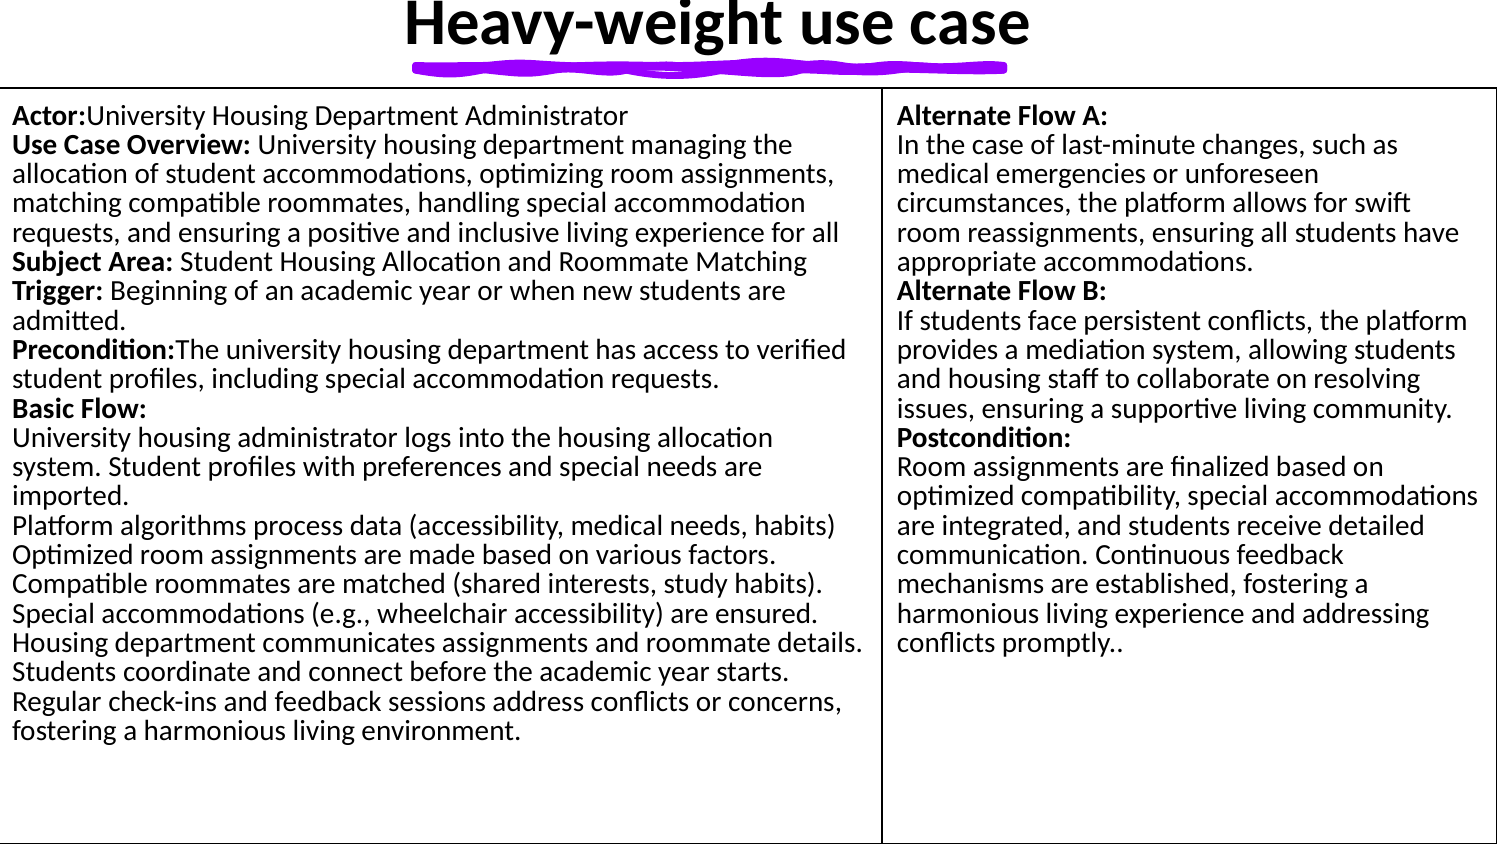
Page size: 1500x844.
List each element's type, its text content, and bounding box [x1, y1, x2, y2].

title Heavy-weight use case [73, 0, 1363, 66]
table_header Alternate Flow A: In the case of last-minute changes, such as medical emergencies or unforeseen circumstances, the platform allows for swift room reassignments, ensuring all students have appropriate accommodations. Alternate Flow B: If students face persistent conflicts, the platform provides a mediation system, allowing students and housing staff to collaborate on resolving issues, ensuring a supportive living community. Postcondition: Room assignments are finalized based on optimized compatibility, special accommodations are integrated, and students receive detailed communication. Continuous feedback mechanisms are established, fostering a harmonious living experience and addressing conflicts promptly.. [883, 89, 1496, 843]
table_header Actor:University Housing Department Administrator Use Case Overview: University housing department managing the allocation of student accommodations, optimizing room assignments, matching compatible roommates, handling special accommodation requests, and ensuring a positive and inclusive living experience for all Subject Area: Student Housing Allocation and Roommate Matching Trigger: Beginning of an academic year or when new students are admitted. Precondition:The university housing department has access to verified student profiles, including special accommodation requests. Basic Flow: University housing administrator logs into the housing allocation system. Student profiles with preferences and special needs are imported. Platform algorithms process data (accessibility, medical needs, habits) Optimized room assignments are made based on various factors. Compatible roommates are matched (shared interests, study habits). Special accommodations (e.g., wheelchair accessibility) are ensured. Housing department communicates assignments and roommate details. Students coordinate and connect before the academic year starts. Regular check-ins and feedback sessions address conflicts or concerns, fostering a harmonious living environment. [0, 89, 881, 843]
text_box [415, 61, 1004, 76]
text_box [0, 0, 1497, 87]
